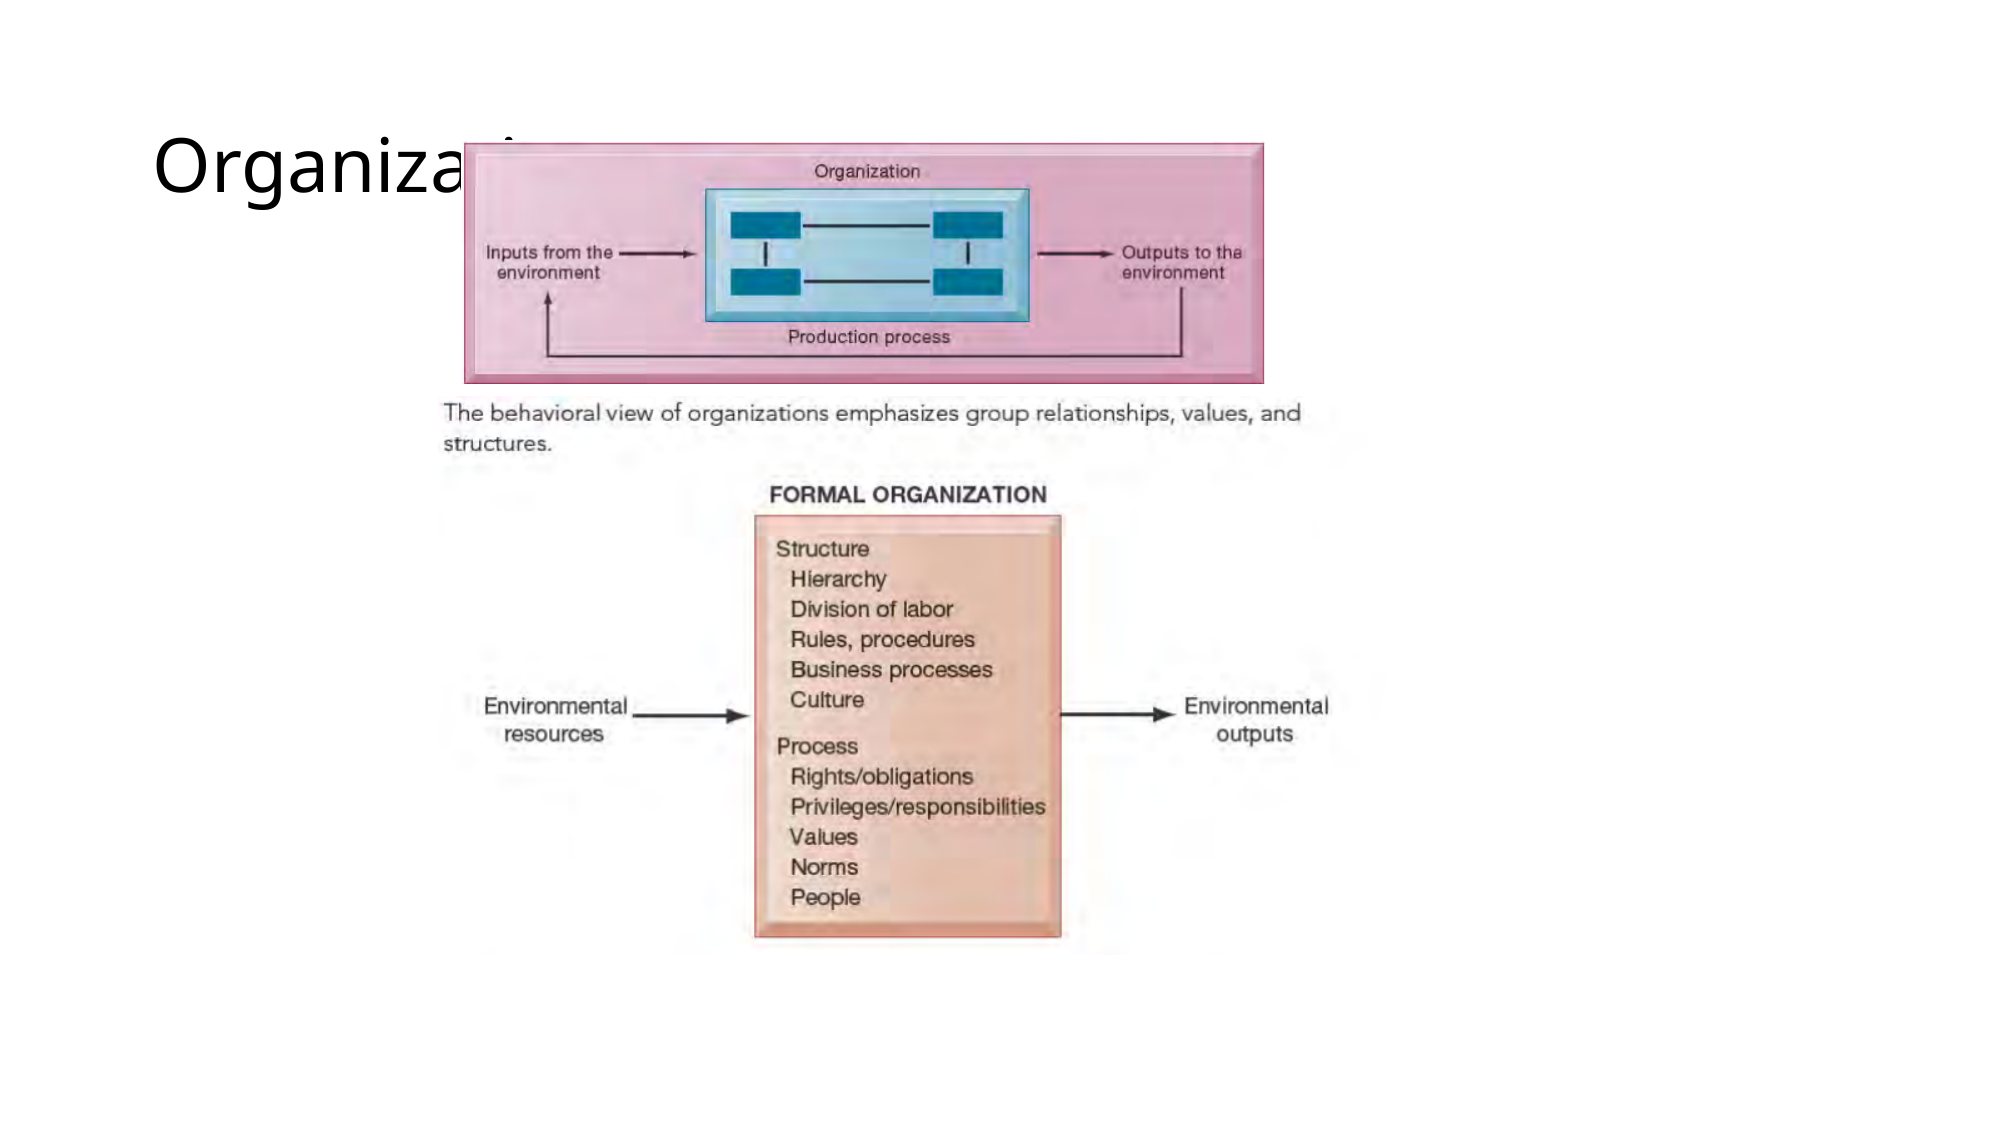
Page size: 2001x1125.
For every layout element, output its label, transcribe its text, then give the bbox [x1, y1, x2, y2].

picture [460, 140, 1265, 385]
picture [437, 395, 1433, 956]
title Organization [137, 59, 1863, 278]
